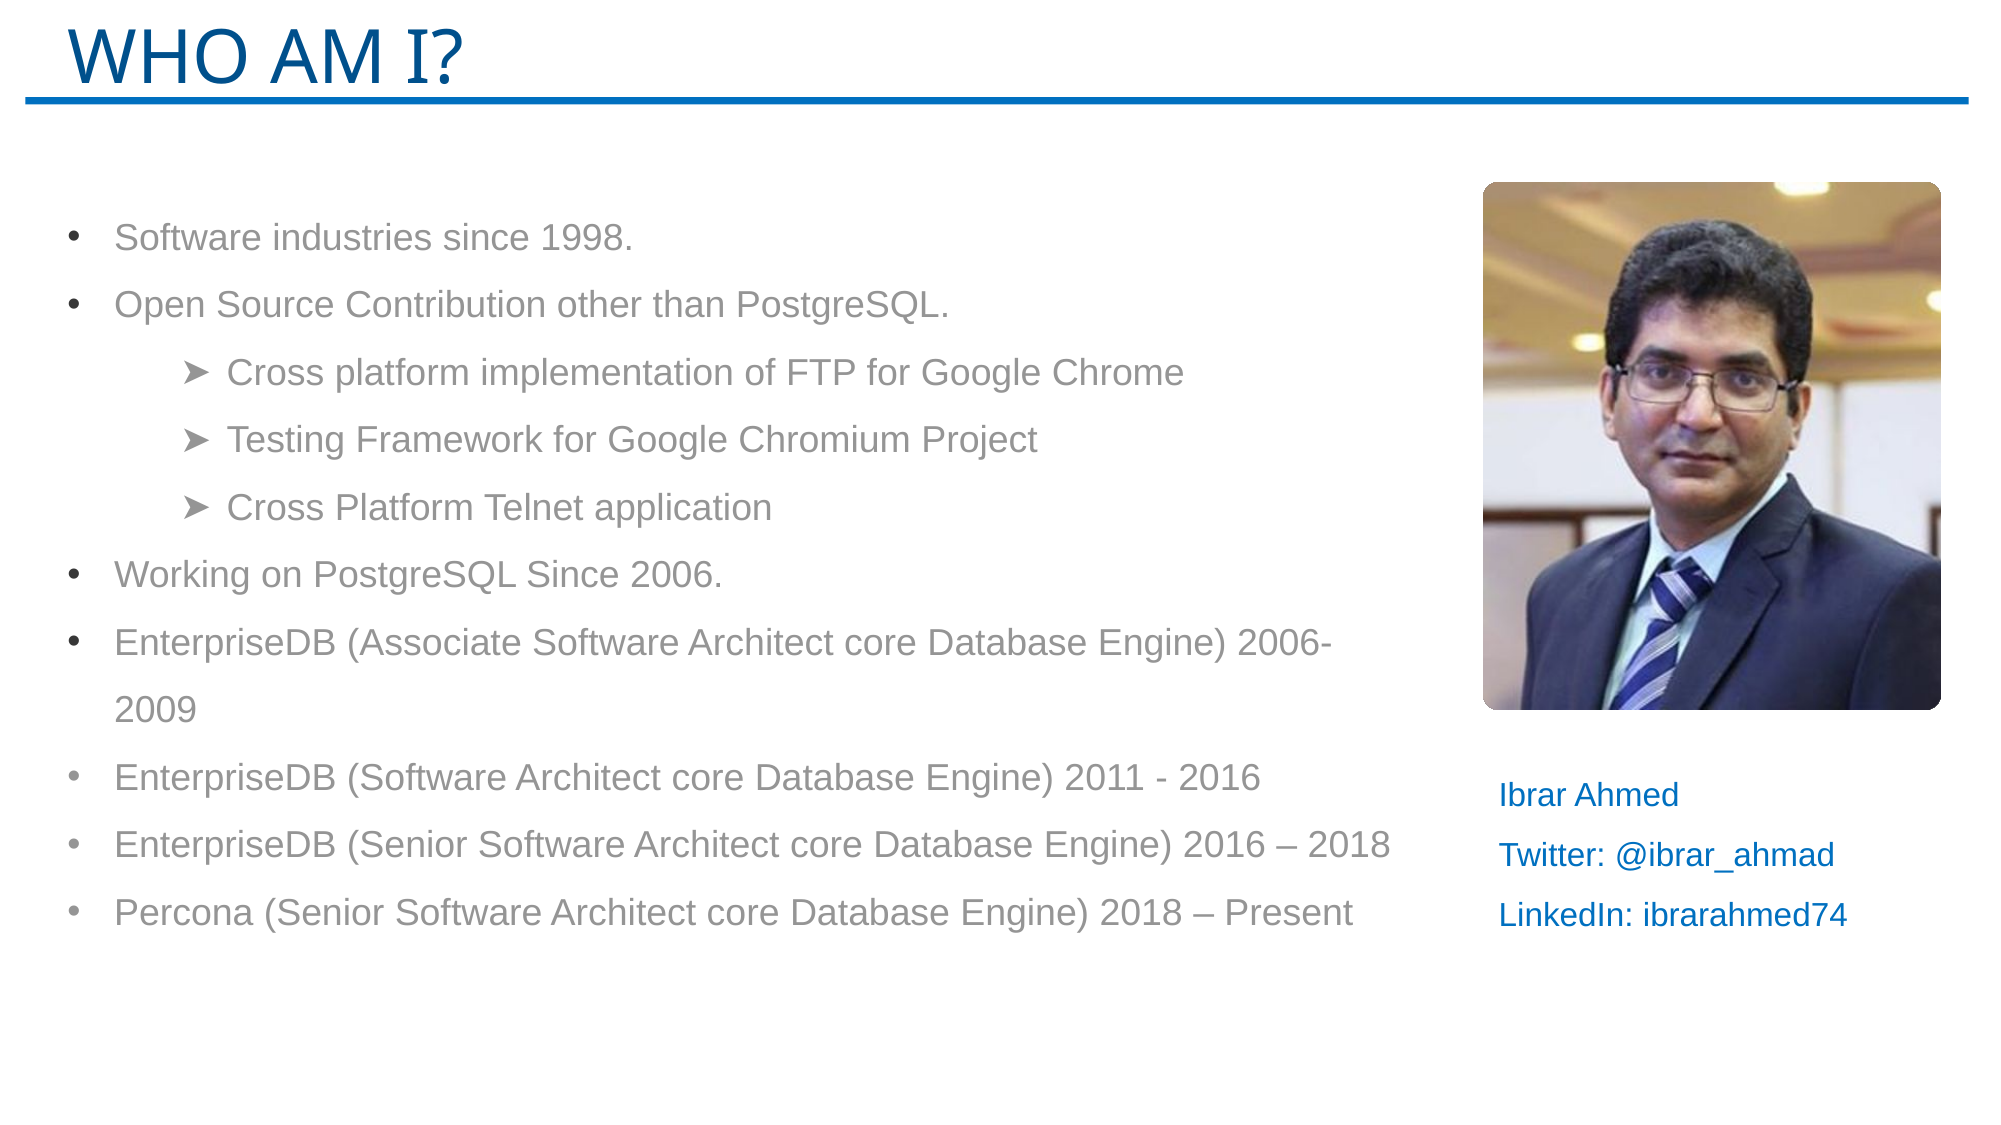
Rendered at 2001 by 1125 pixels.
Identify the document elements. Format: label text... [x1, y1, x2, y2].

picture [1483, 181, 1942, 710]
list Software industries since 1998. Open Source Contribution other than PostgreSQL. Cross platform implementation of FTP for Google Chrome Testing Framework for Google Chromium Project Cross Platform Telnet application Working on PostgreSQL Since 2006. EnterpriseDB (Associate Software Architect core Database Engine) 2006-2009 EnterpriseDB (Software Architect core Database Engine) 2011 - 2016 EnterpriseDB (Senior Software Architect core Database Engine) 2016 – 2018 Percona (Senior Software Architect core Database Engine) 2018 – Present [58, 181, 1405, 995]
text_box Ibrar Ahmed Twitter: @ibrar_ahmad LinkedIn: ibrarahmed74 [1483, 746, 1894, 941]
title Who Am I? [58, 0, 1298, 122]
